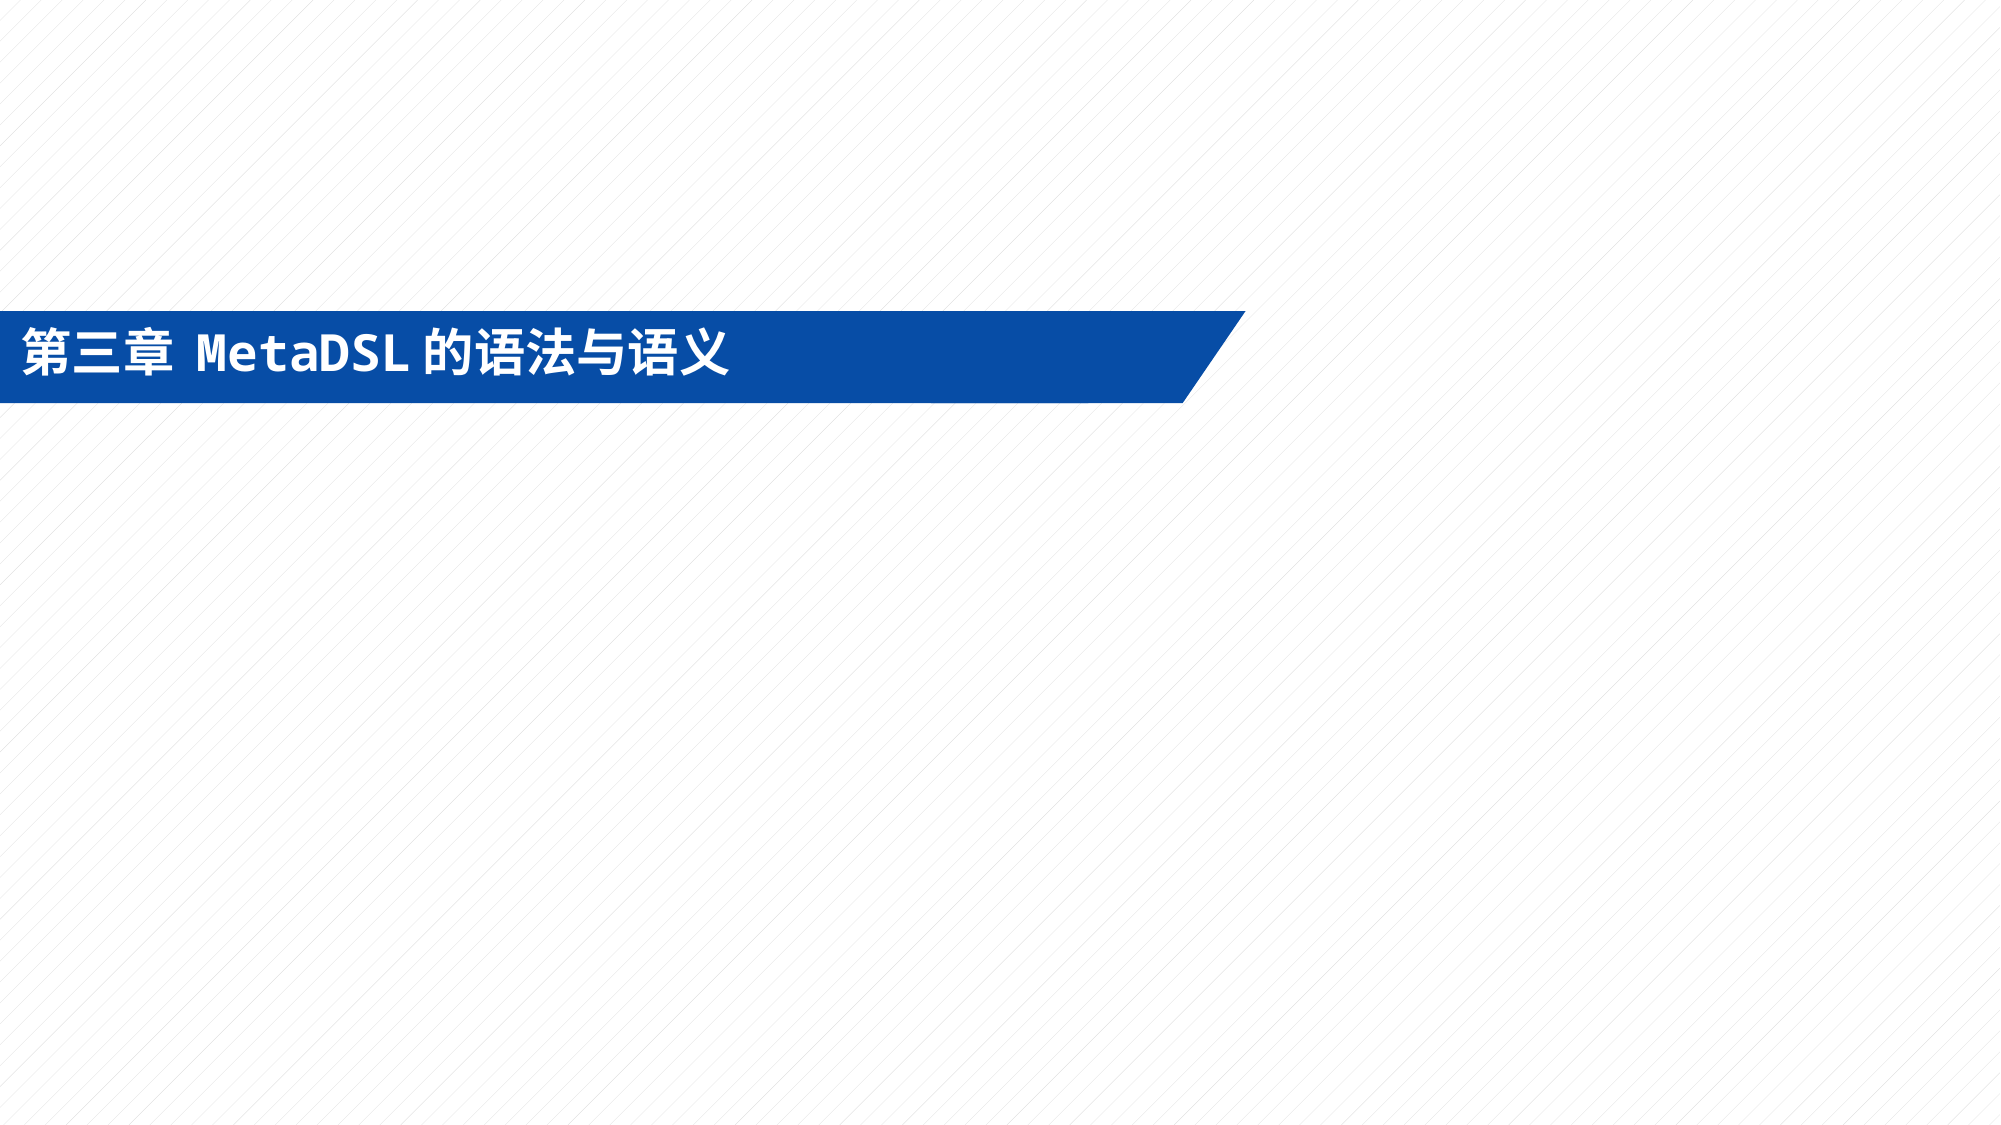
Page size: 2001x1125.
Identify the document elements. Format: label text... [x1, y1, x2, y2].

list 第三章 MetaDSL的语法与语义 [5, 319, 1183, 391]
